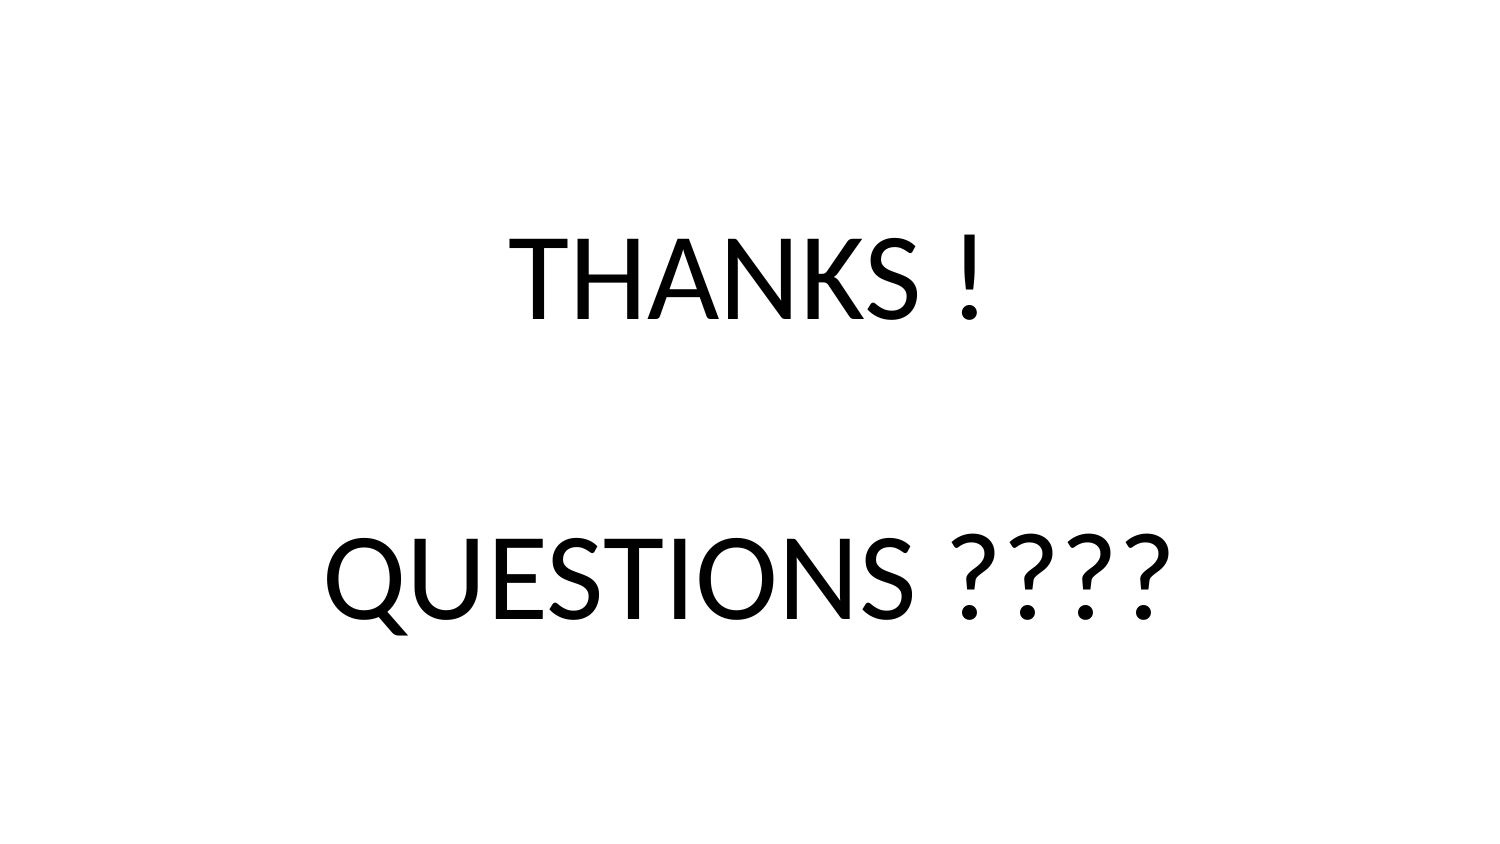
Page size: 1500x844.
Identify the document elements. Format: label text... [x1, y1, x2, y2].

text_box THANKS ! QUESTIONS ???? [302, 187, 1198, 657]
